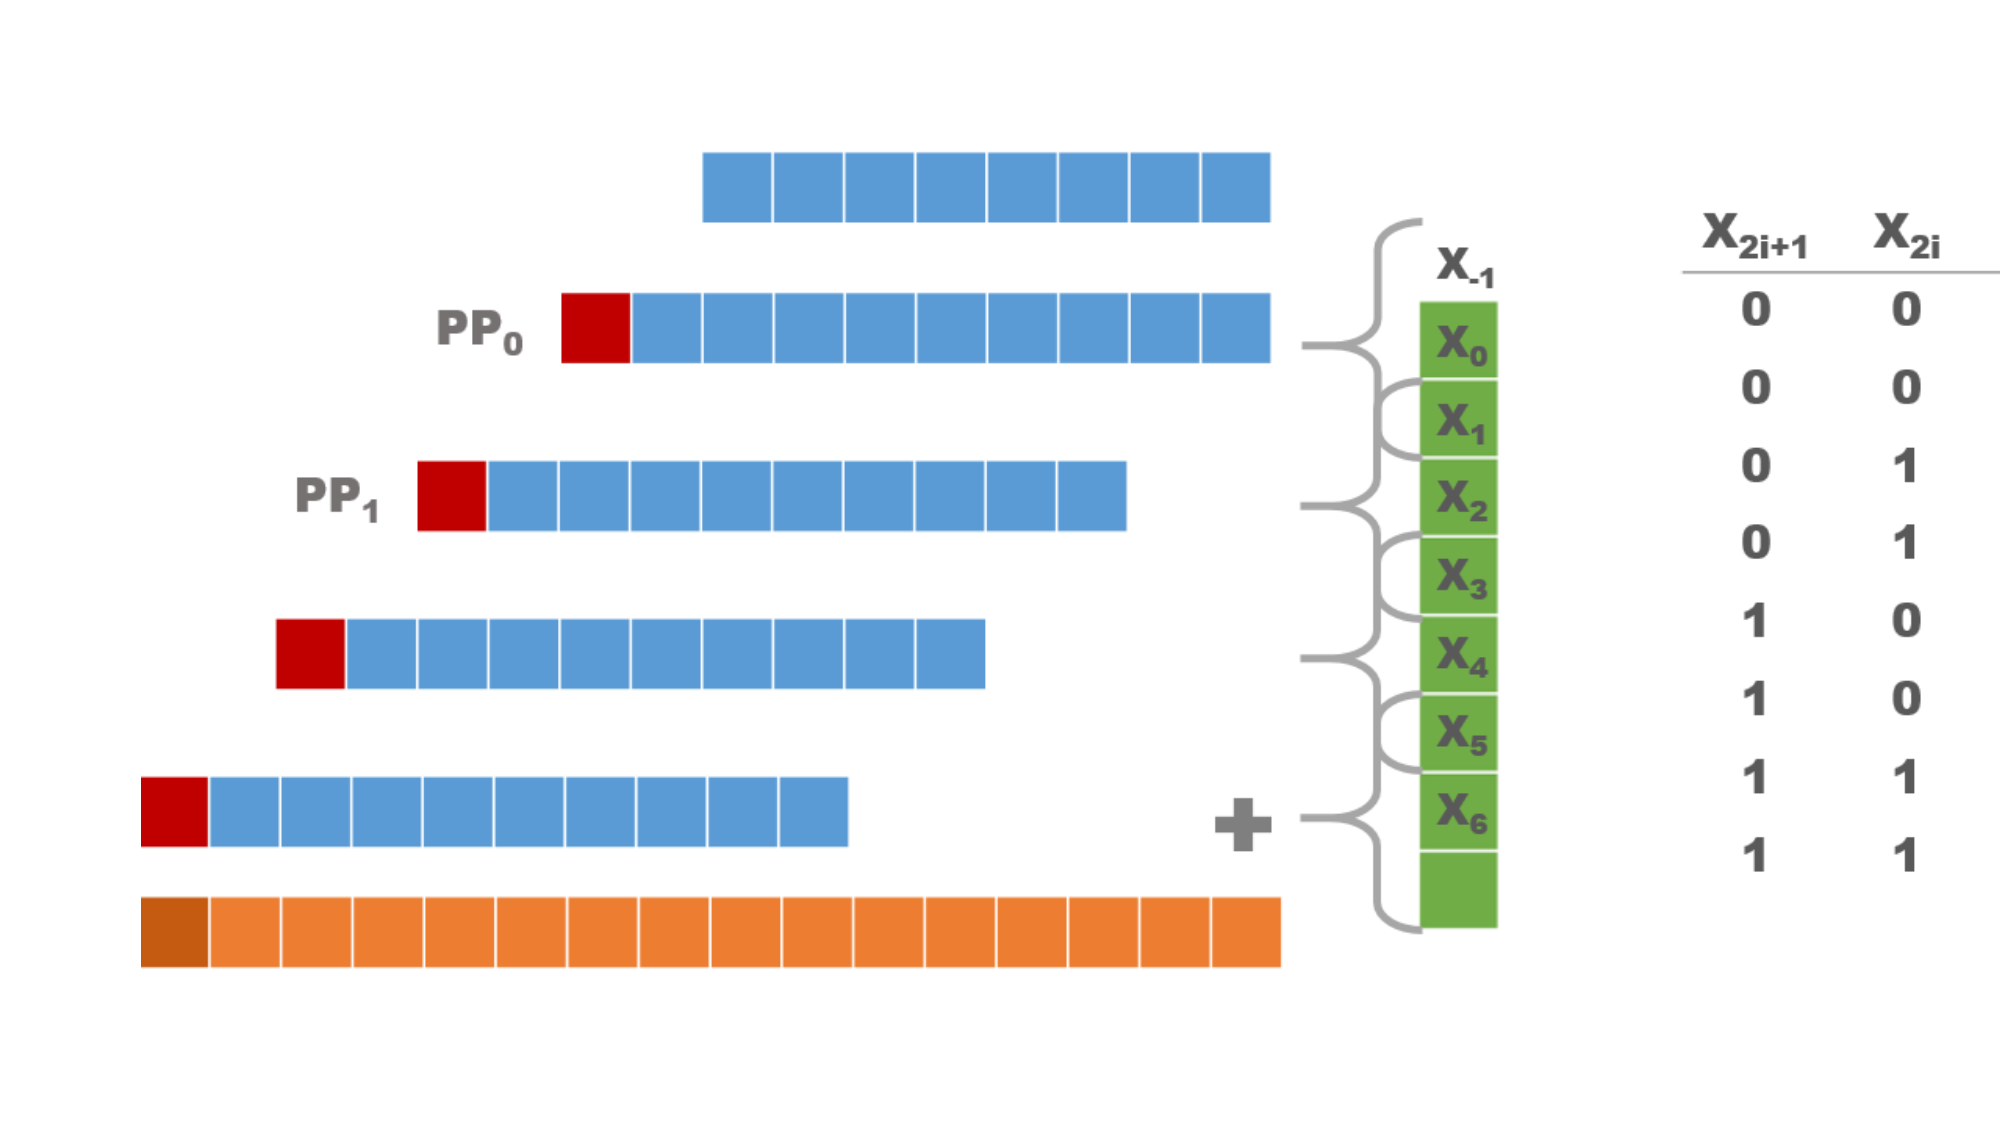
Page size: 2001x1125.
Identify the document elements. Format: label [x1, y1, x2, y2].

picture [141, 82, 2000, 1058]
